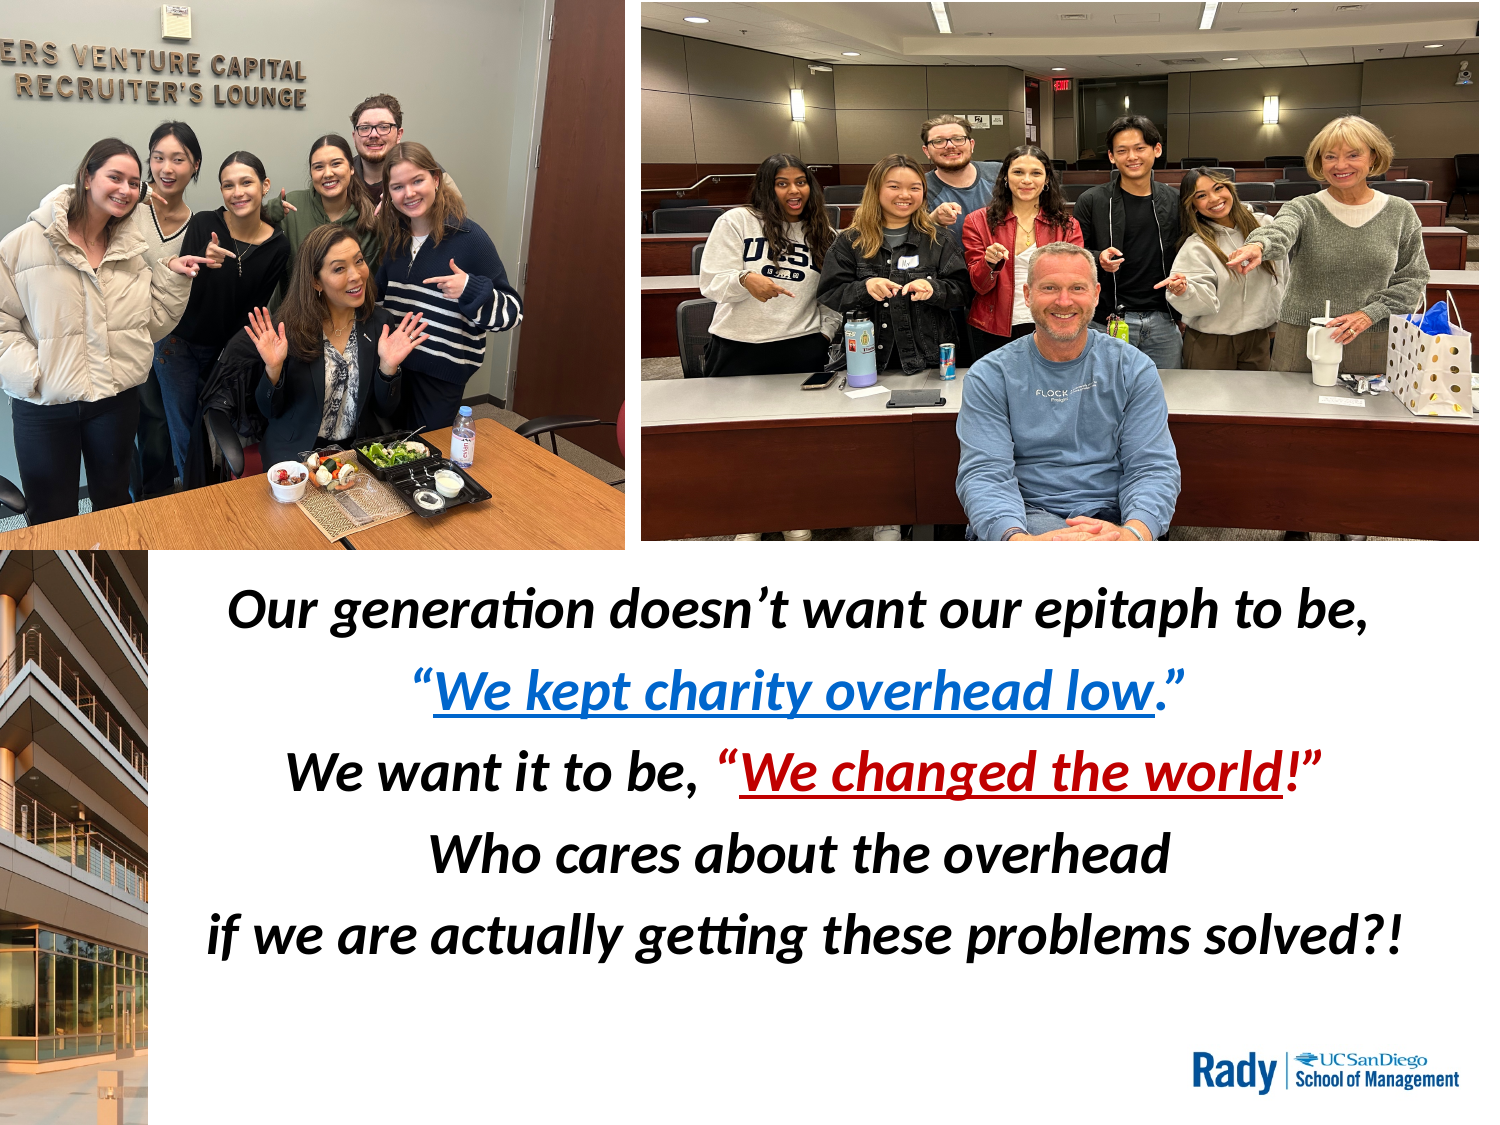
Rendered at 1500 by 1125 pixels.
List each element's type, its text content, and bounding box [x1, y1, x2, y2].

picture [0, 0, 626, 1125]
list Our generation doesn’t want our epitaph to be, “We kept charity overhead low.” We want it to be, “We changed the world!” Who cares about the overhead if we are actually getting these problems solved?! [187, 562, 1426, 1006]
picture [640, 2, 1479, 541]
picture [1187, 1044, 1463, 1101]
